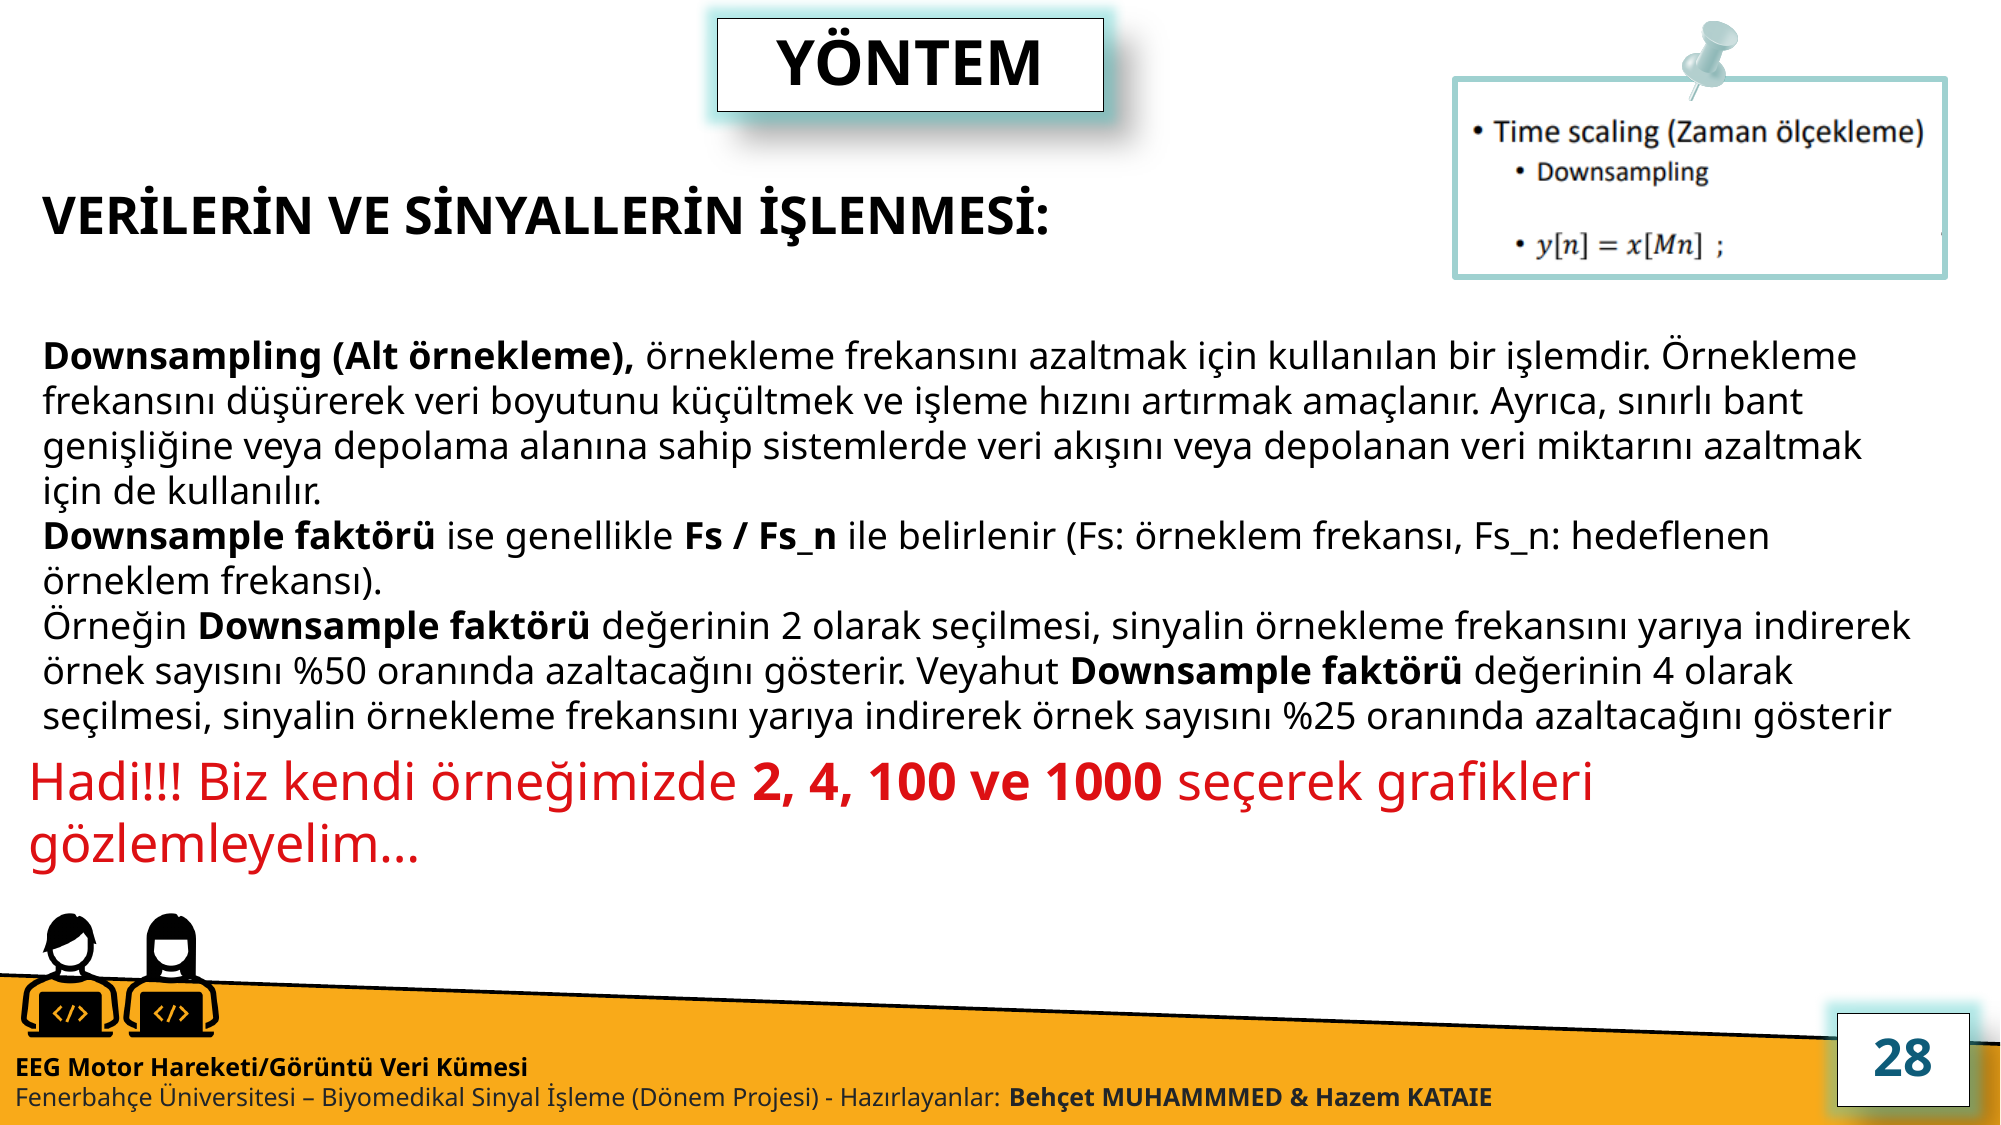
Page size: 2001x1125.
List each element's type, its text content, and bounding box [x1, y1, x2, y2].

text_box Hadi!!! Biz kendi örneğimizde 2, 4, 100 ve 1000 seçerek grafikleri gözlemleyelim… [13, 740, 1987, 881]
text_box yöntem [717, 18, 1104, 112]
text_box Verilerin ve sinyallerin işlenmesi: [27, 171, 1157, 265]
text_box Downsampling (Alt örnekleme), örnekleme frekansını azaltmak için kullanılan bir işlemdir. Örnekleme frekansını düşürerek veri boyutunu küçültmek ve işleme hızını artırmak amaçlanır. Ayrıca, sınırlı bant genişliğine veya depolama alanına sahip sistemlerde veri akışını veya depolanan veri miktarını azaltmak için de kullanılır. Downsample faktörü ise genellikle Fs / Fs_n ile belirlenir (Fs: örneklem frekansı, Fs_n: hedeflenen örneklem frekansı). Örneğin Downsample faktörü değerinin 2 olarak seçilmesi, sinyalin örnekleme frekansını yarıya indirerek örnek sayısını %50 oranında azaltacağını gösterir. Veyahut Downsample faktörü değerinin 4 olarak seçilmesi, sinyalin örnekleme frekansını yarıya indirerek örnek sayısını %25 oranında azaltacağını gösterir [27, 324, 1943, 740]
footer EEG Motor Hareketi/Görüntü Veri Kümesi Fenerbahçe Üniversitesi – Biyomedikal Sinyal İşleme (Dönem Projesi) - Hazırlayanlar: Behçet MUHAMMMED & Hazem KATAIE [0, 1044, 1523, 1118]
picture [0, 900, 241, 1040]
text_box 28 [1837, 1013, 1970, 1107]
picture [1458, 21, 1943, 274]
